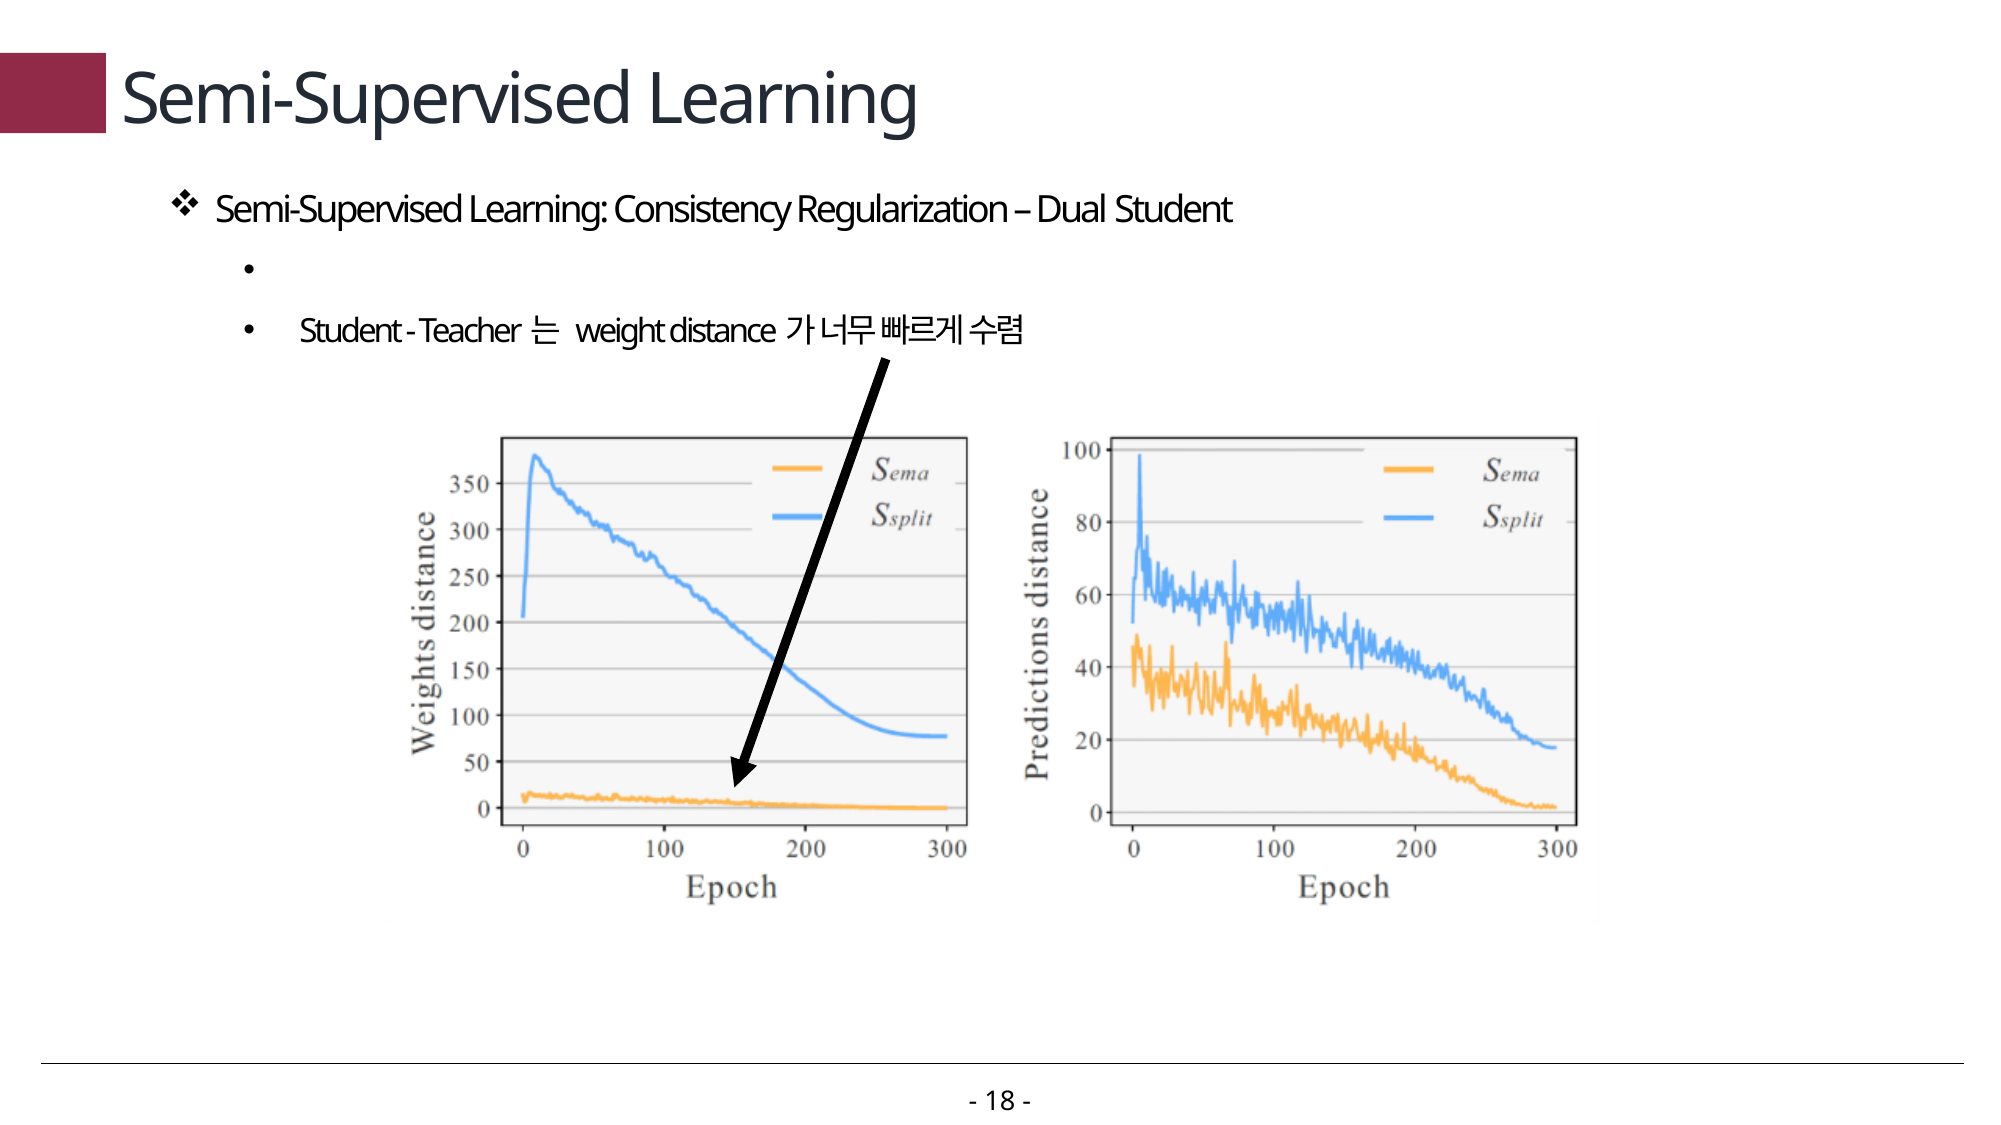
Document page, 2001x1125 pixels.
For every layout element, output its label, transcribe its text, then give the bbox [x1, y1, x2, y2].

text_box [734, 358, 886, 788]
picture [349, 414, 1651, 928]
title Semi-Supervised Learning [106, 54, 1730, 147]
